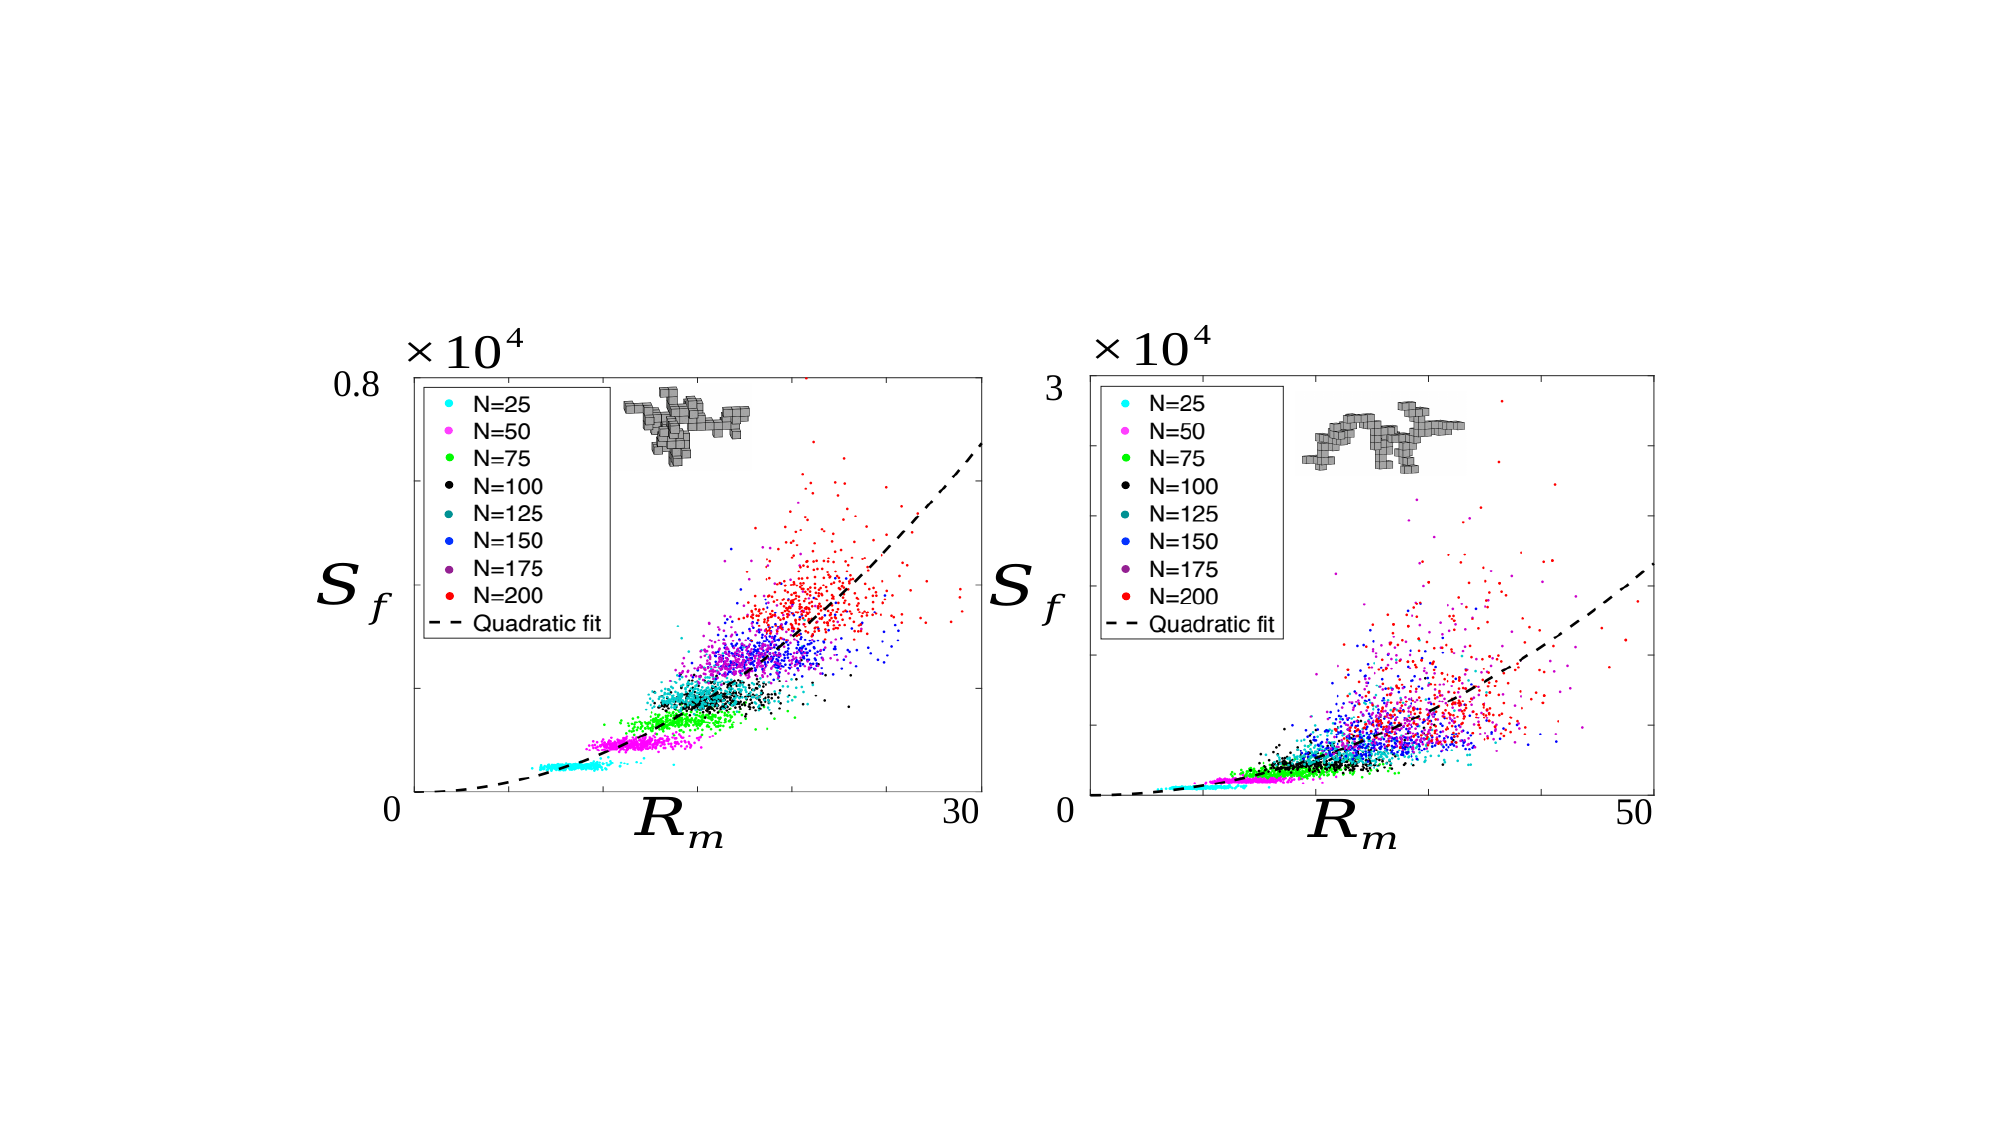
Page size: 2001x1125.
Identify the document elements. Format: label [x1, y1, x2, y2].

text_box [315, 316, 1669, 857]
